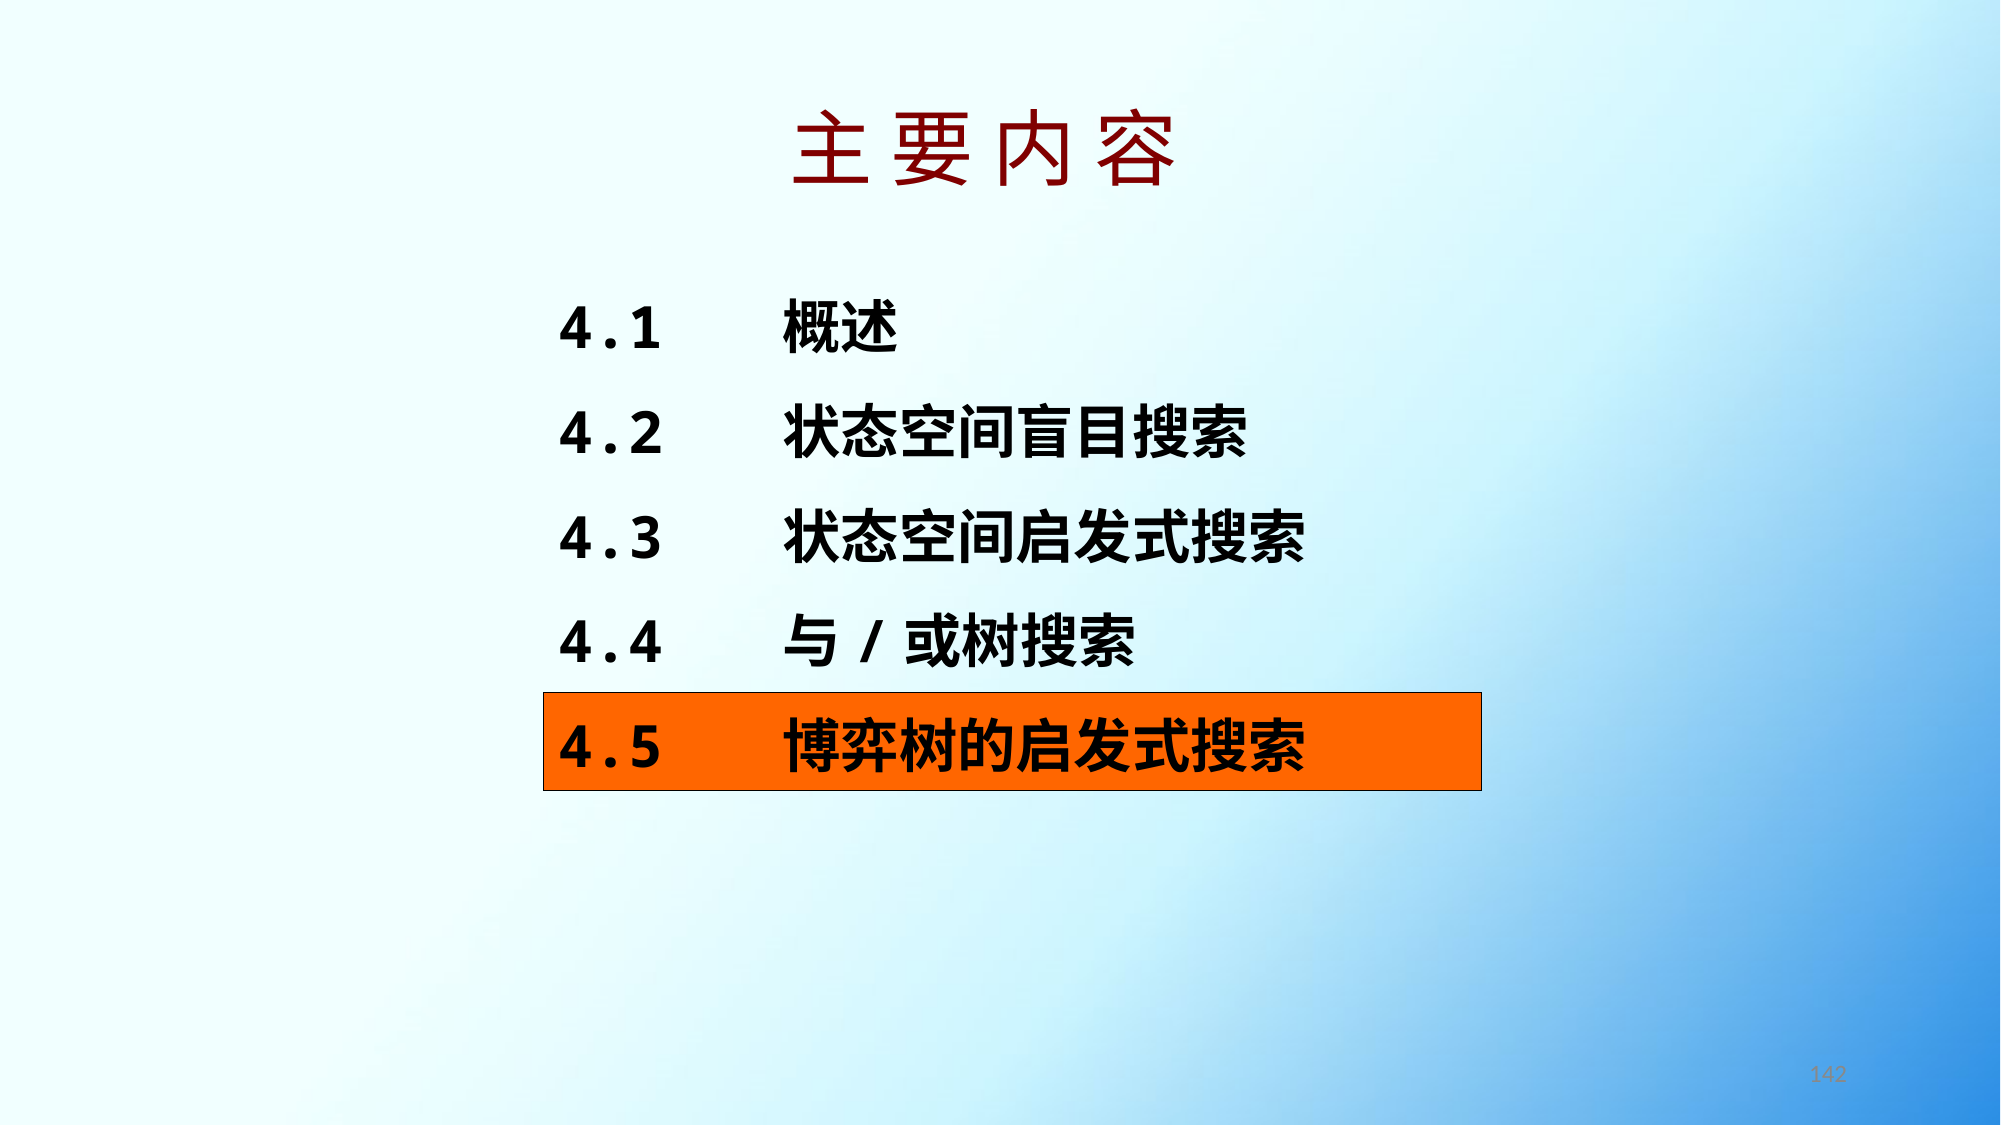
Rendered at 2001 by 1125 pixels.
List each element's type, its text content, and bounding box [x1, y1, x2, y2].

title 主 要 内 容 [467, 99, 1501, 207]
text_box 4.1 概述 4.2 状态空间盲目搜索 4.3 状态空间启发式搜索 4.4 与/或树搜索 4.5 博弈树的启发式搜索 [543, 269, 1588, 1027]
slide_number 142 [1412, 1042, 1863, 1103]
picture [0, 0, 2001, 1125]
